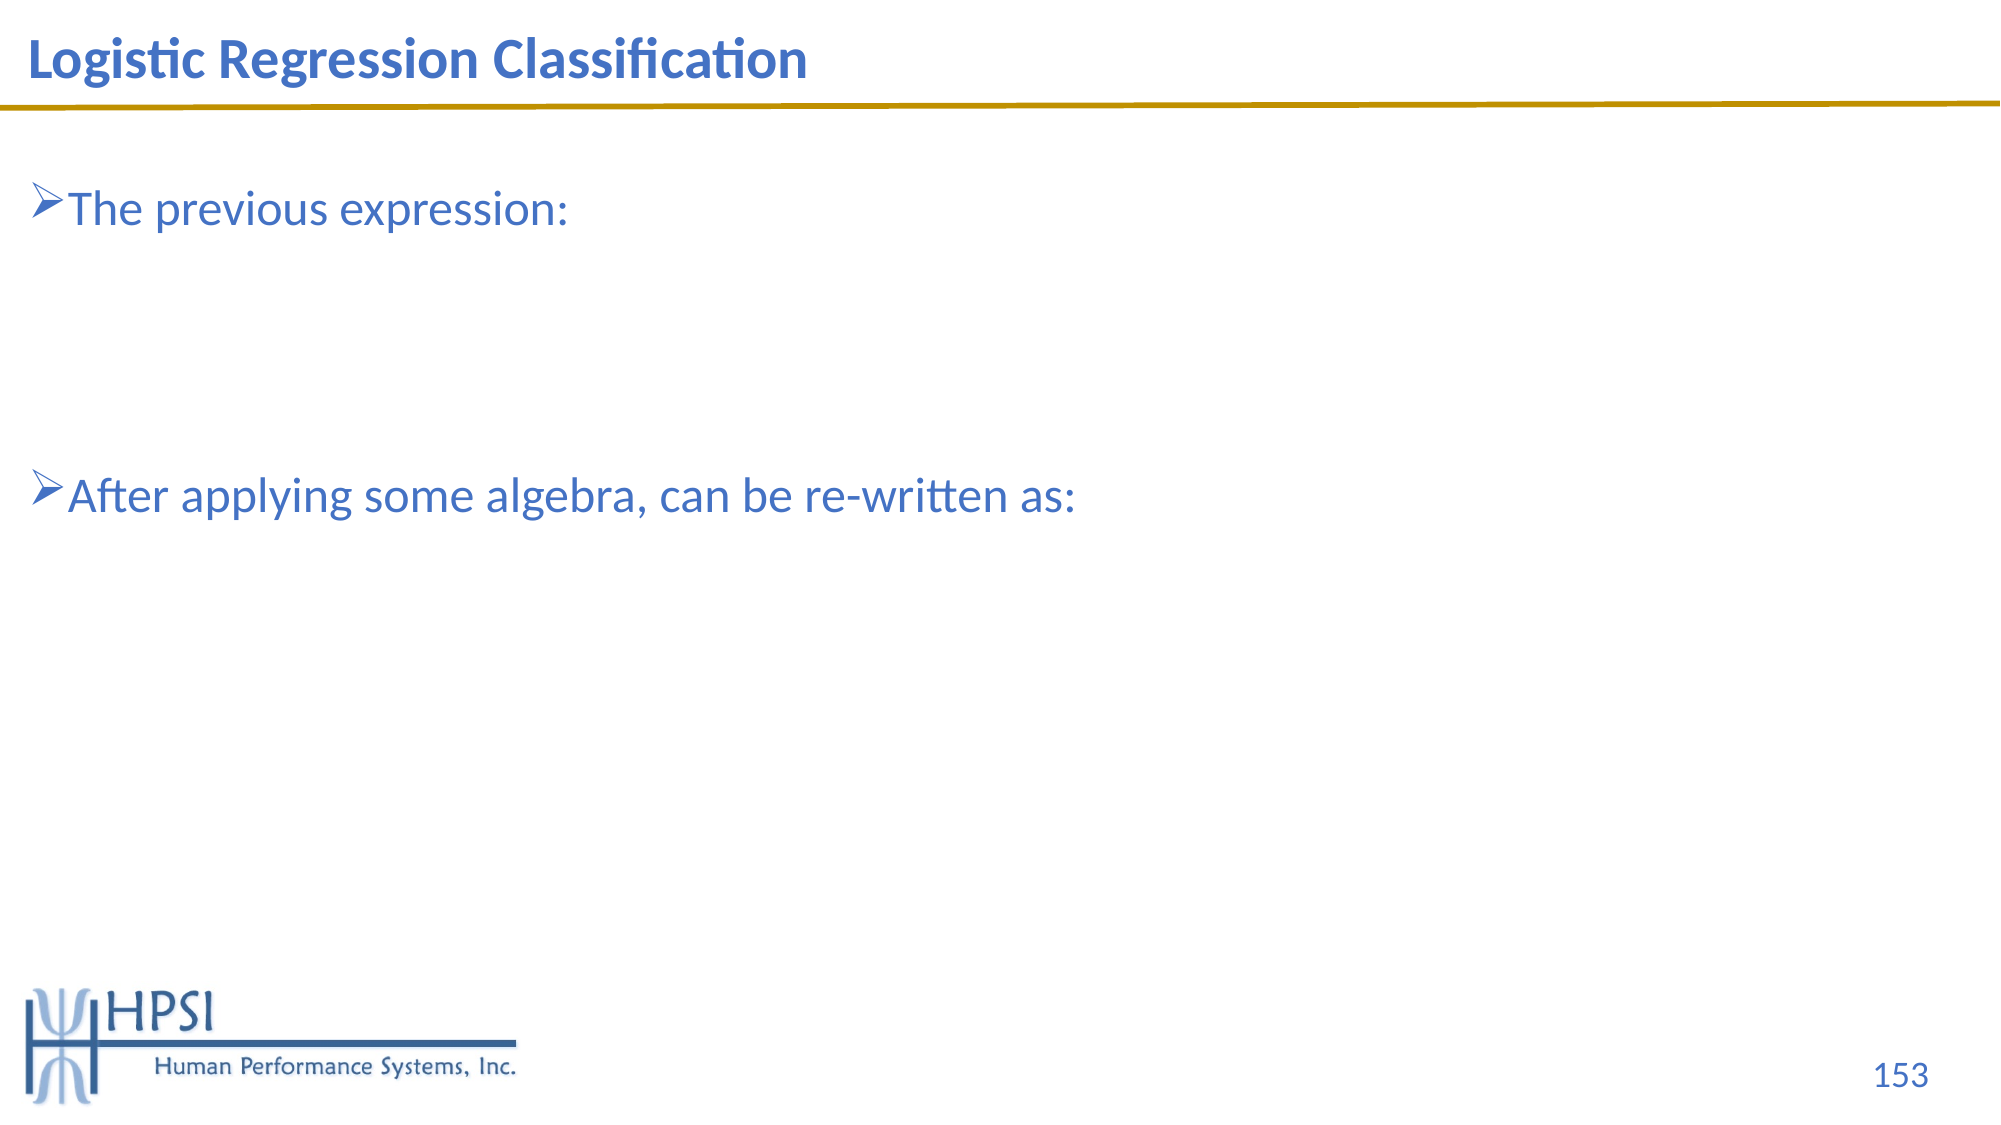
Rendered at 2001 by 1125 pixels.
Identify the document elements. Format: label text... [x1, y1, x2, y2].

slide_number 153 [1493, 1042, 1944, 1103]
title Logistic Regression Classification [13, 0, 1739, 120]
picture [21, 981, 524, 1108]
